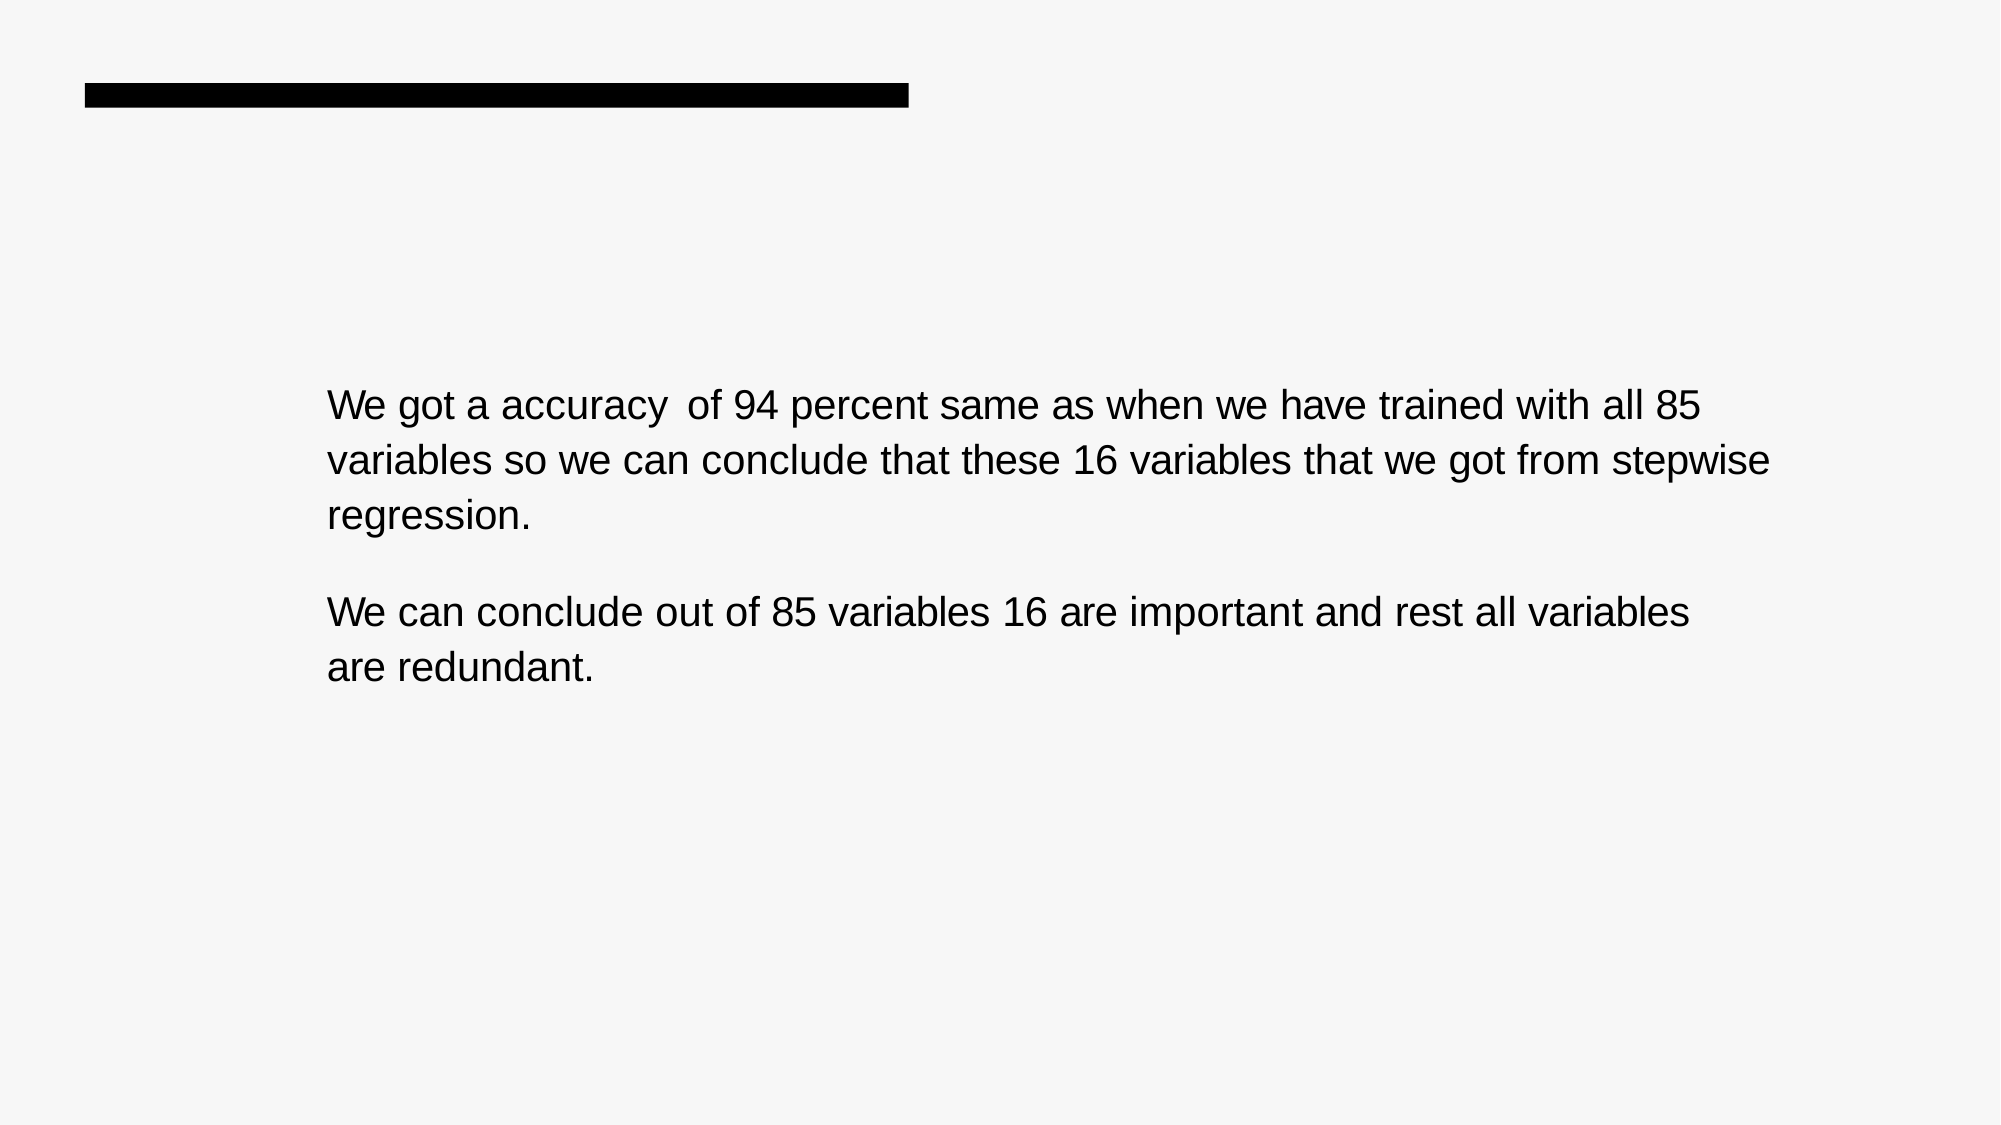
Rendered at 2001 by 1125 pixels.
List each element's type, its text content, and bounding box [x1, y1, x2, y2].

text_box We can conclude out of 85 variables 16 are important and rest all variables are redundant. [324, 577, 1737, 690]
title We got a accuracy of 94 percent same as when we have trained with all 85 variables so we can conclude that these 16 variables that we got from stepwise regression. [324, 371, 1839, 561]
